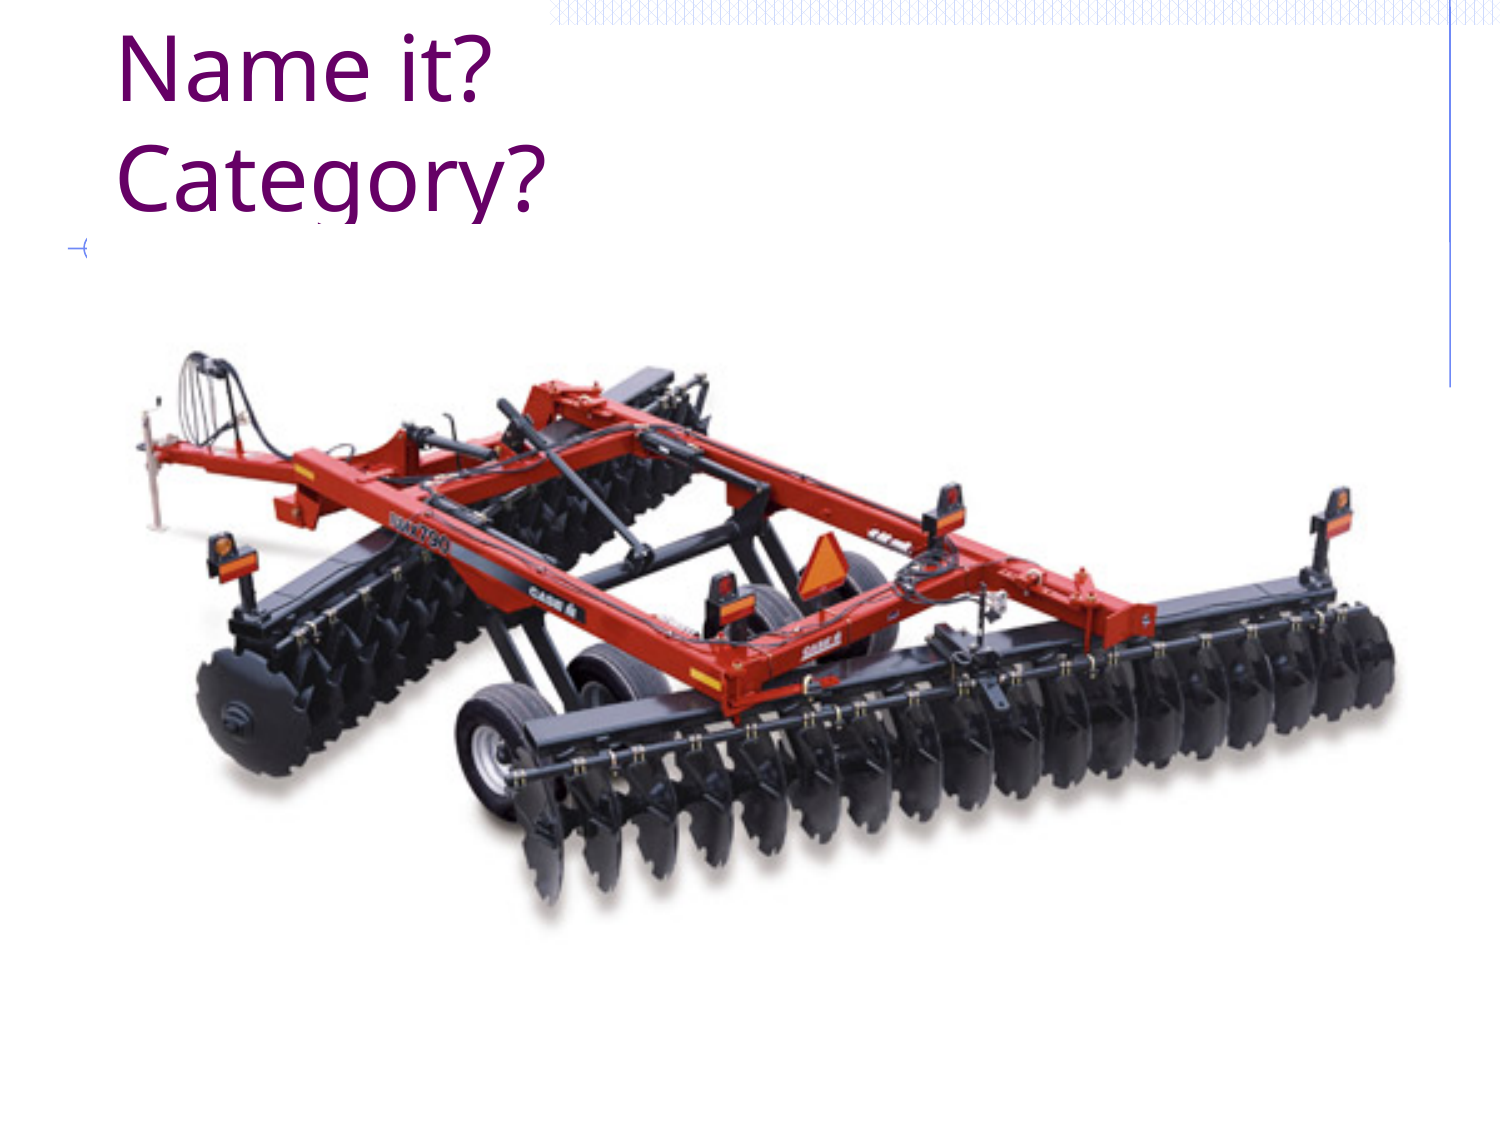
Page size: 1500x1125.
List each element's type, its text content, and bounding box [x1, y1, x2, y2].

title Name it? Category? [99, 50, 1375, 223]
picture [87, 224, 1438, 1016]
